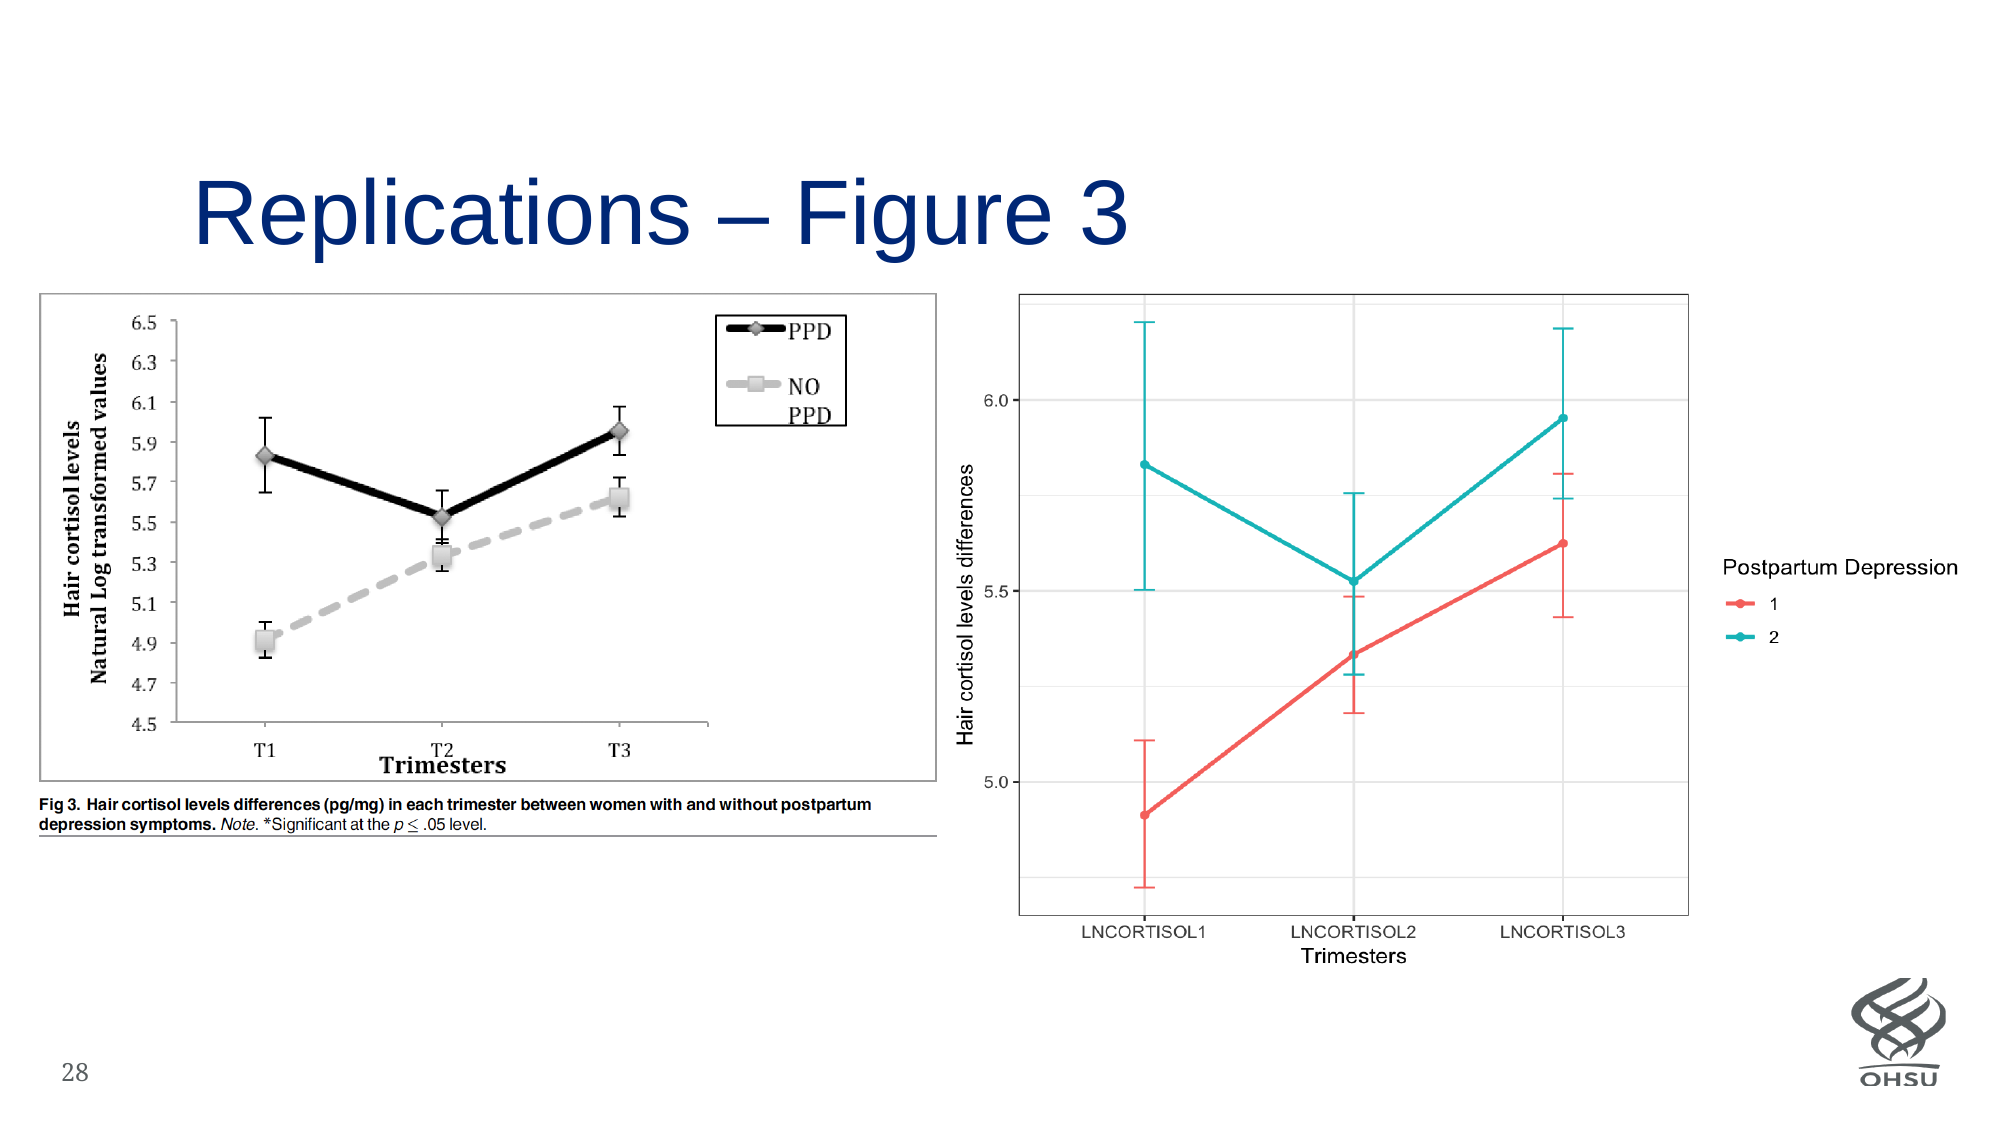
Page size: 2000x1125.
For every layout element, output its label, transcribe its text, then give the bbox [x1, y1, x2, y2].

title Replications – Figure 3 [177, 113, 1825, 282]
picture [28, 283, 1981, 978]
